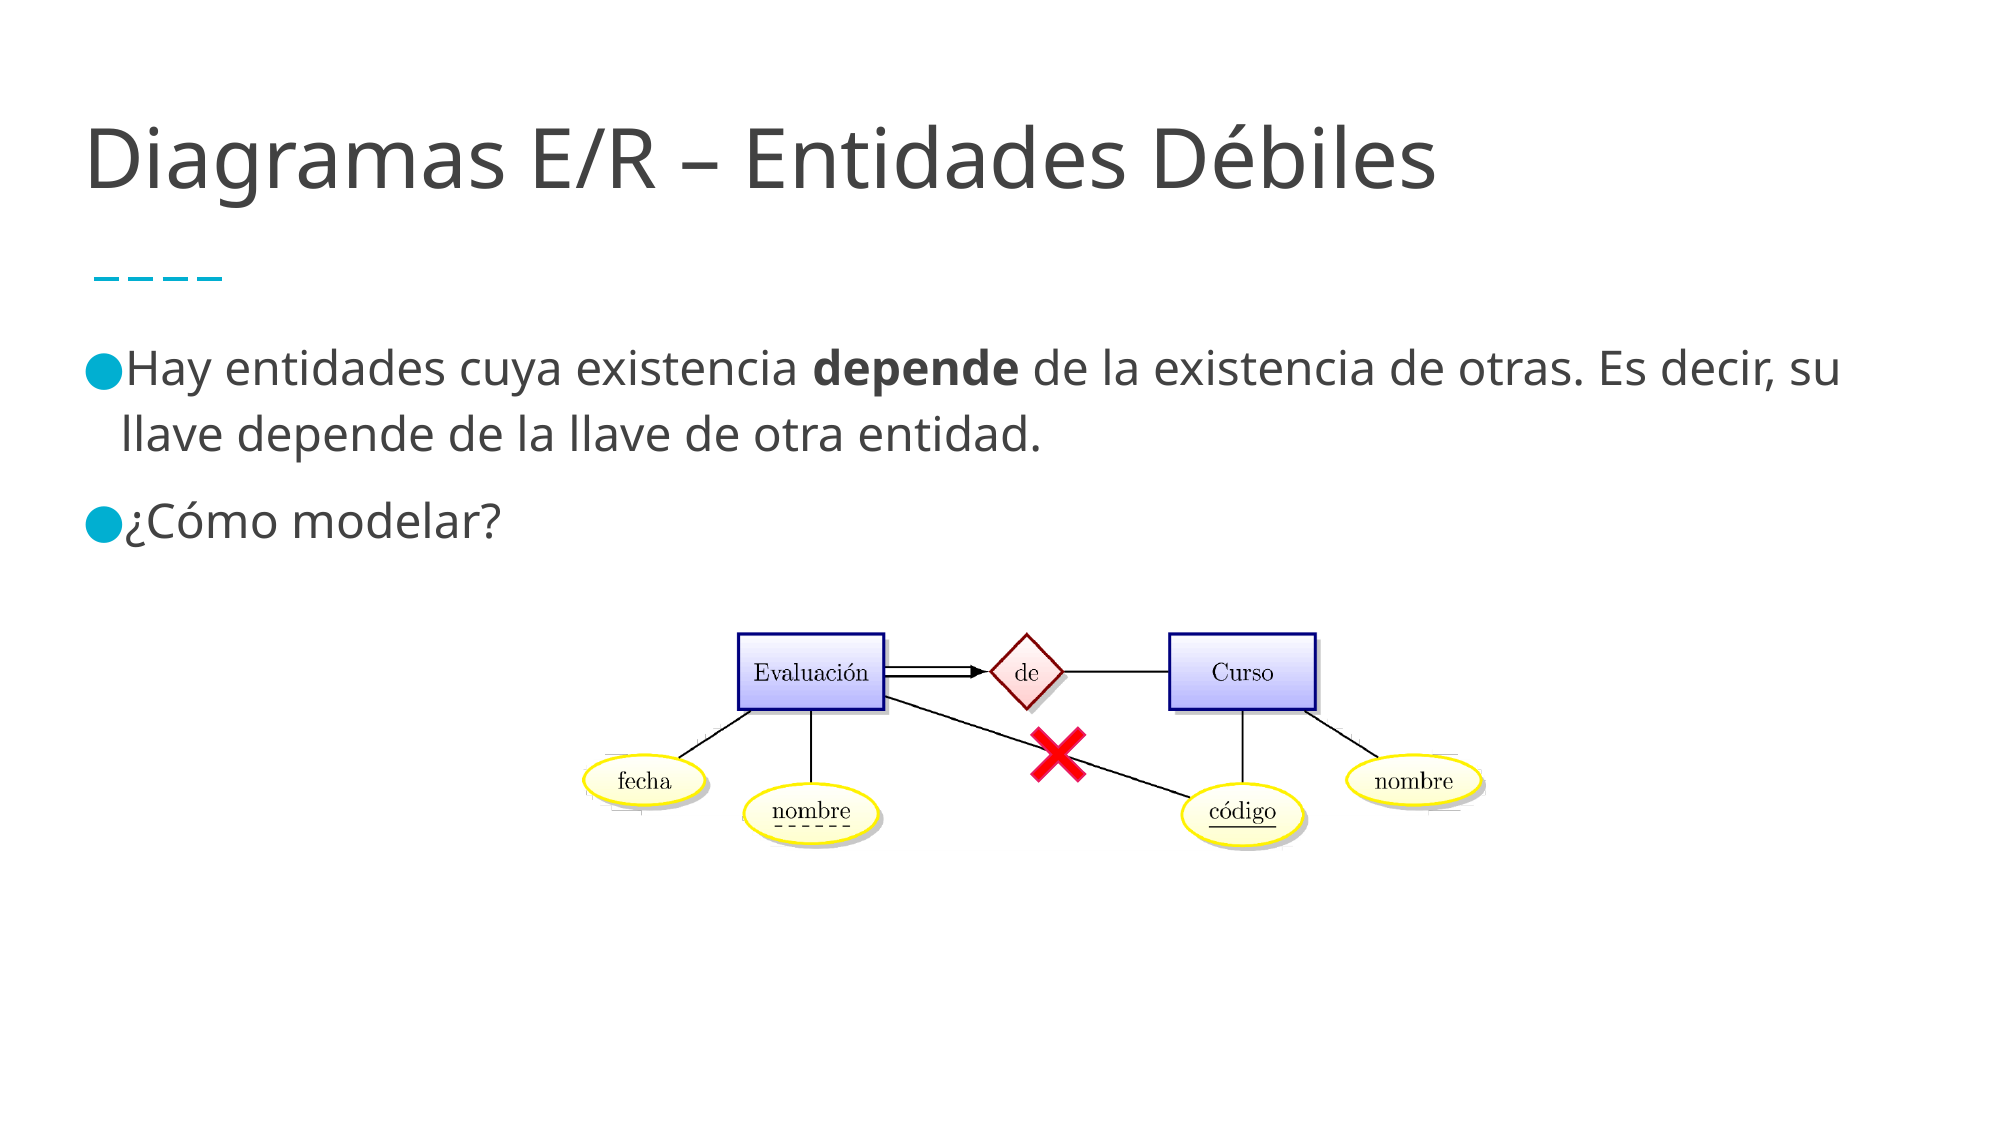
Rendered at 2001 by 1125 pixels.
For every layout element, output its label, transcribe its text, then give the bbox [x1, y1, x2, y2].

title Diagramas E/R – Entidades Débiles [68, 81, 1932, 242]
list Hay entidades cuya existencia depende de la existencia de otras. Es decir, su llave depende de la llave de otra entidad. ¿Cómo modelar? [68, 321, 1932, 1000]
picture [582, 632, 1487, 852]
